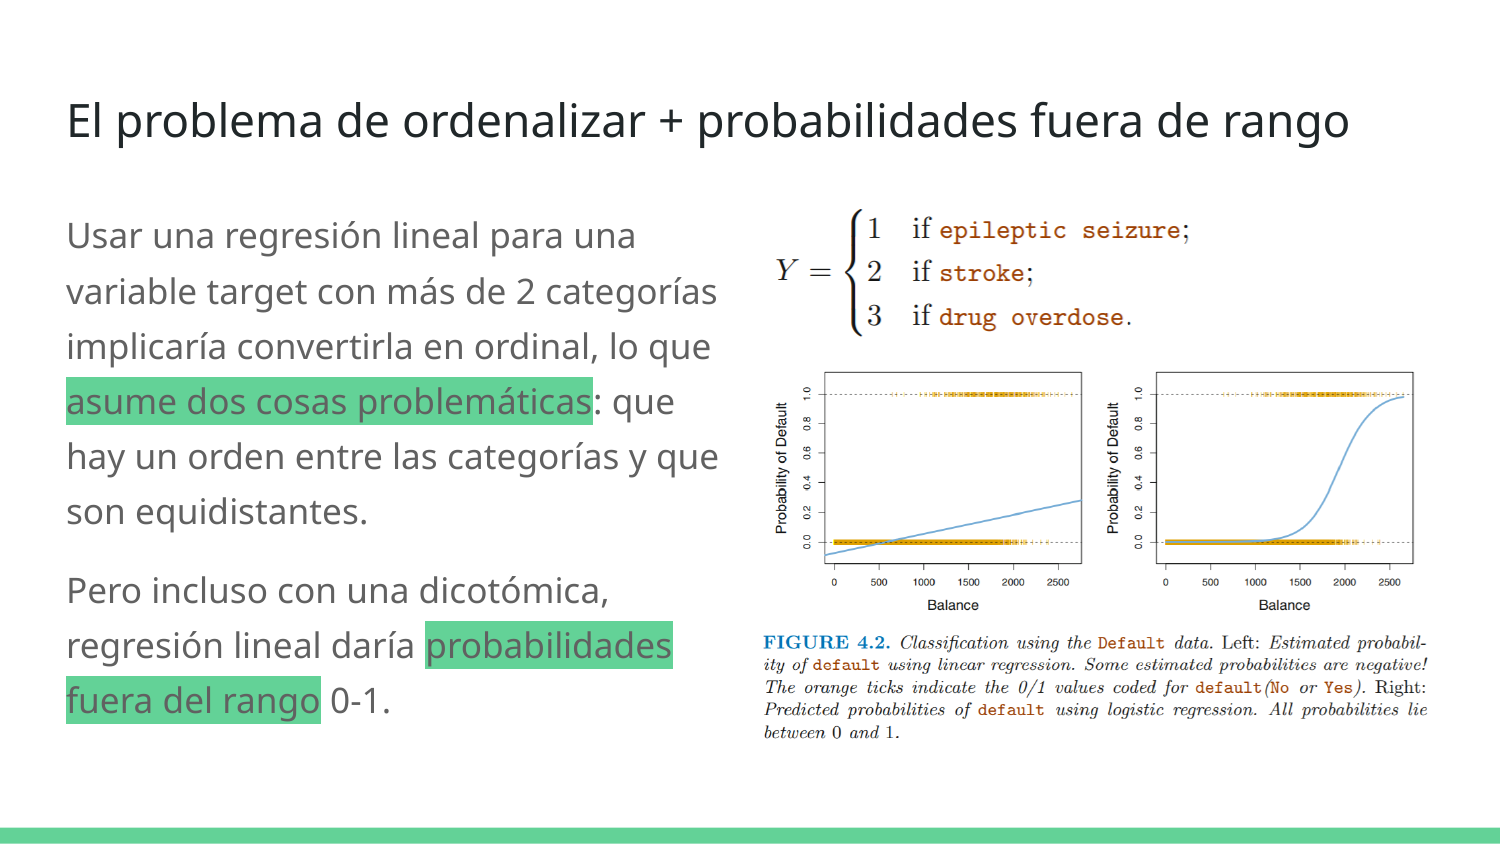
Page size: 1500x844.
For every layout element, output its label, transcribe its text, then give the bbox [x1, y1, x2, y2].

picture [749, 188, 1450, 750]
title El problema de ordenalizar + probabilidades fuera de rango [51, 72, 1449, 167]
list Usar una regresión lineal para una variable target con más de 2 categorías implicaría convertirla en ordinal, lo que asume dos cosas problemáticas: que hay un orden entre las categorías y que son equidistantes. Pero incluso con una dicotómica, regresión lineal daría probabilidades fuera del rango 0-1. [51, 189, 747, 750]
